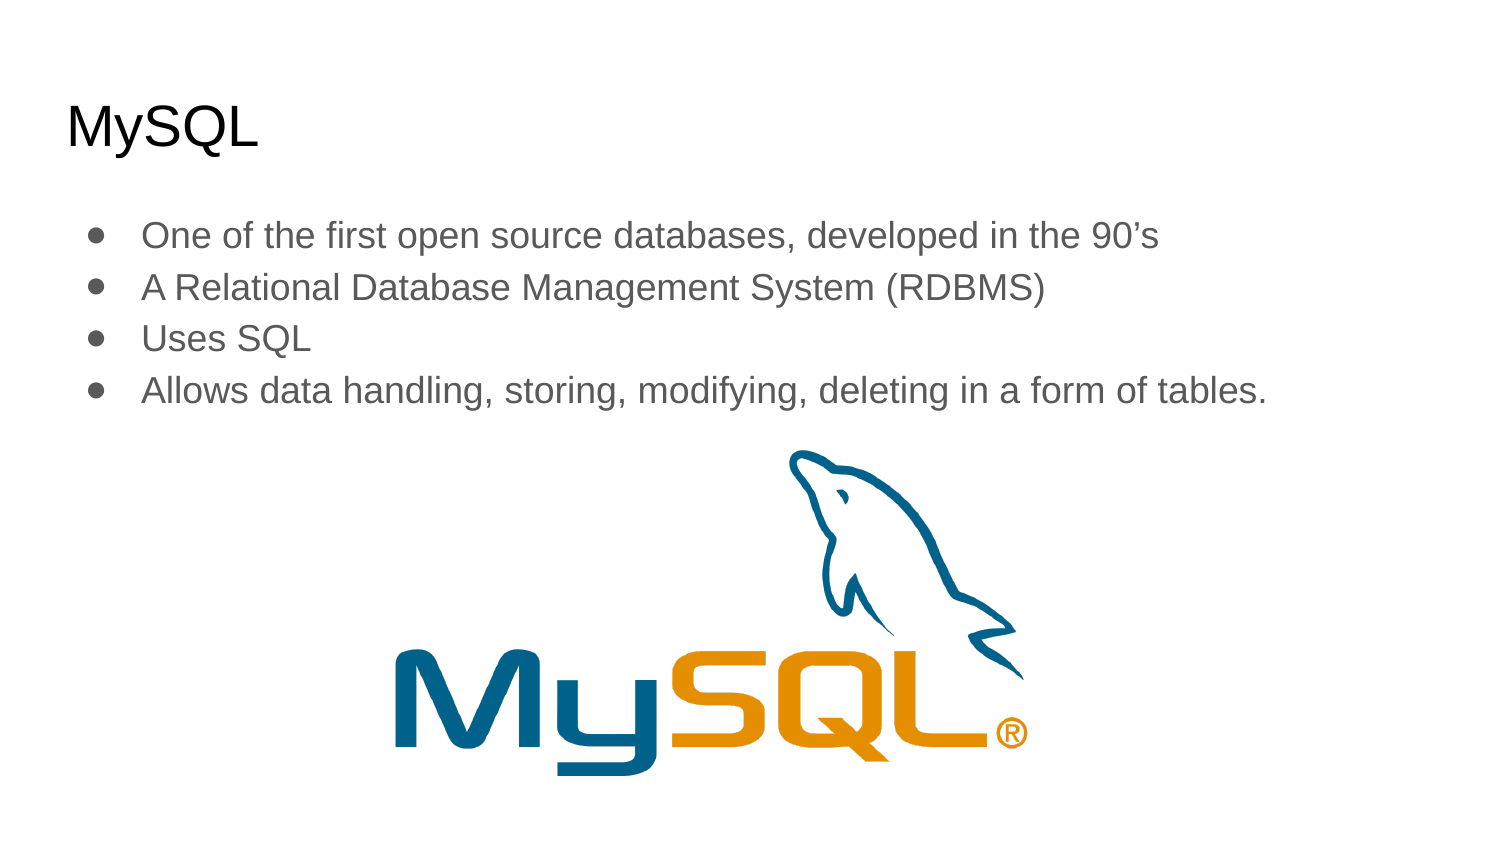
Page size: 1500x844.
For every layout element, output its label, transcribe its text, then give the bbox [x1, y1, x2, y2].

title MySQL [51, 72, 1449, 167]
list One of the first open source databases, developed in the 90’s A Relational Database Management System (RDBMS) Uses SQL Allows data handling, storing, modifying, deleting in a form of tables. [51, 189, 1449, 750]
picture [393, 449, 1028, 777]
